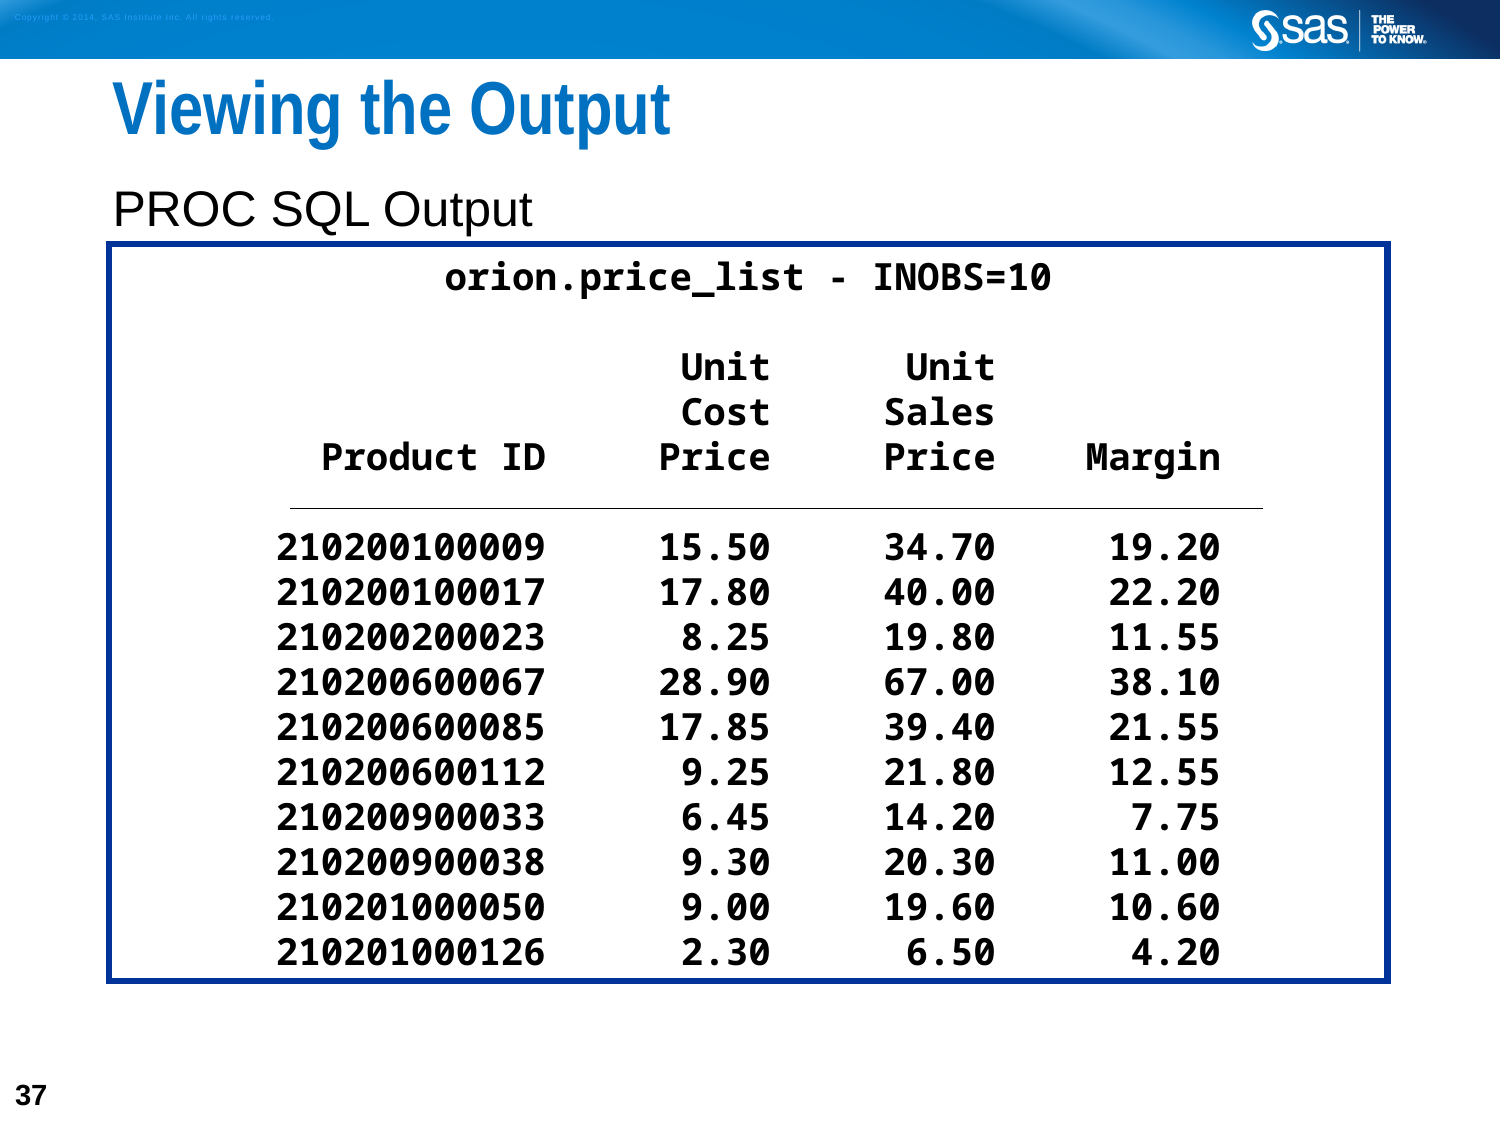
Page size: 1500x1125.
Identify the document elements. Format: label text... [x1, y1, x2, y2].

list PROC SQL Output [112, 176, 1400, 876]
picture [0, 0, 1500, 59]
text_box orion.price_list - INOBS=10 Unit Unit Cost Sales Product ID Price Price Margin ƒƒƒƒƒƒƒƒƒƒƒƒƒƒƒƒƒƒƒƒƒƒƒƒƒƒƒƒƒƒƒƒƒƒƒƒƒƒƒƒƒƒ 210200100009 15.50 34.70 19.20 210200100017 17.80 40.00 22.20 210200200023 8.25 19.80 11.55 210200600067 28.90 67.00 38.10 210200600085 17.85 39.40 21.55 210200600112 9.25 21.80 12.55 210200900033 6.45 14.20 7.75 210200900038 9.30 20.30 11.00 210201000050 9.00 19.60 10.60 210201000126 2.30 6.50 4.20 [109, 244, 1388, 981]
title Viewing the Output [112, 75, 1500, 187]
